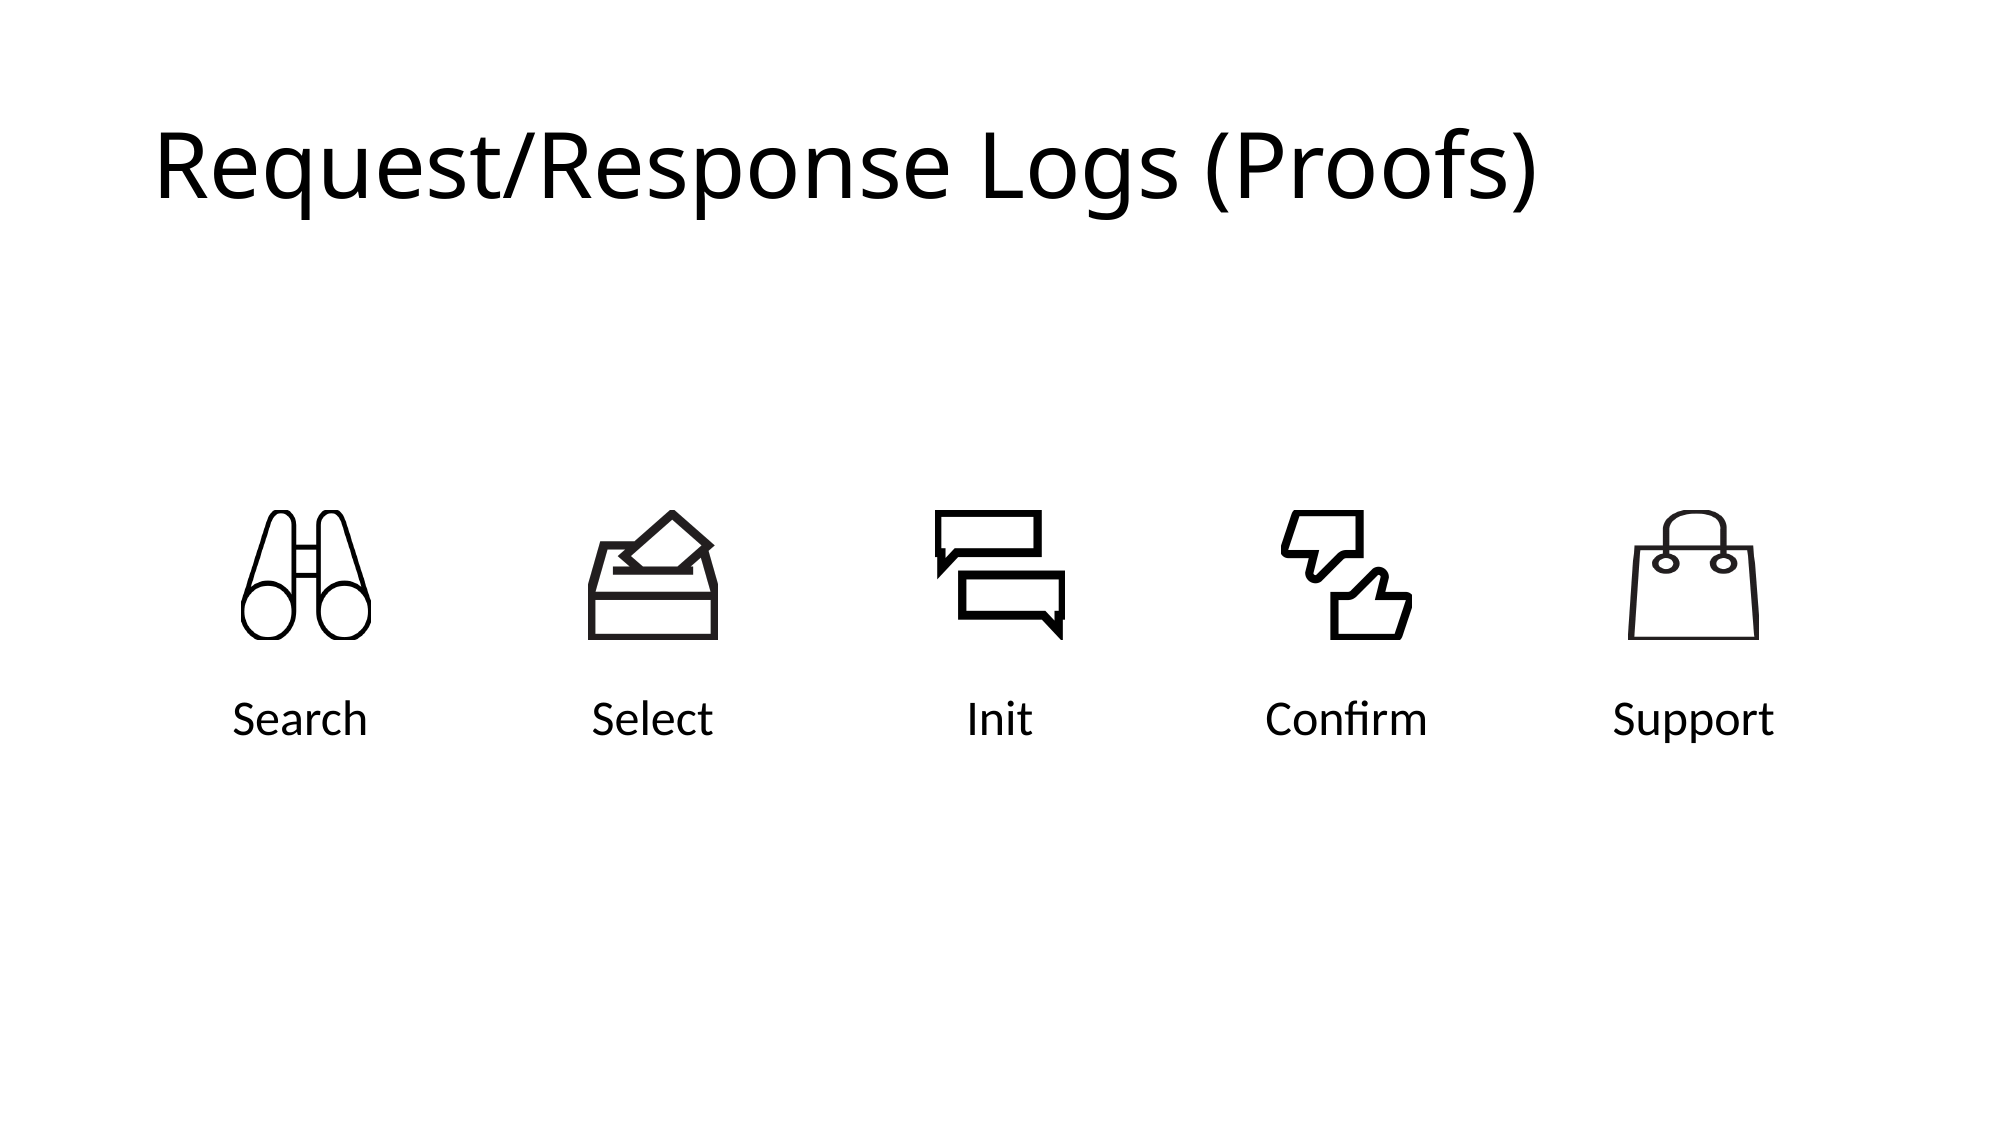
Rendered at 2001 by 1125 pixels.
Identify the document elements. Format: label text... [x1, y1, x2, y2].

title Request/Response Logs (Proofs) [137, 59, 1863, 278]
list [137, 299, 1863, 1014]
